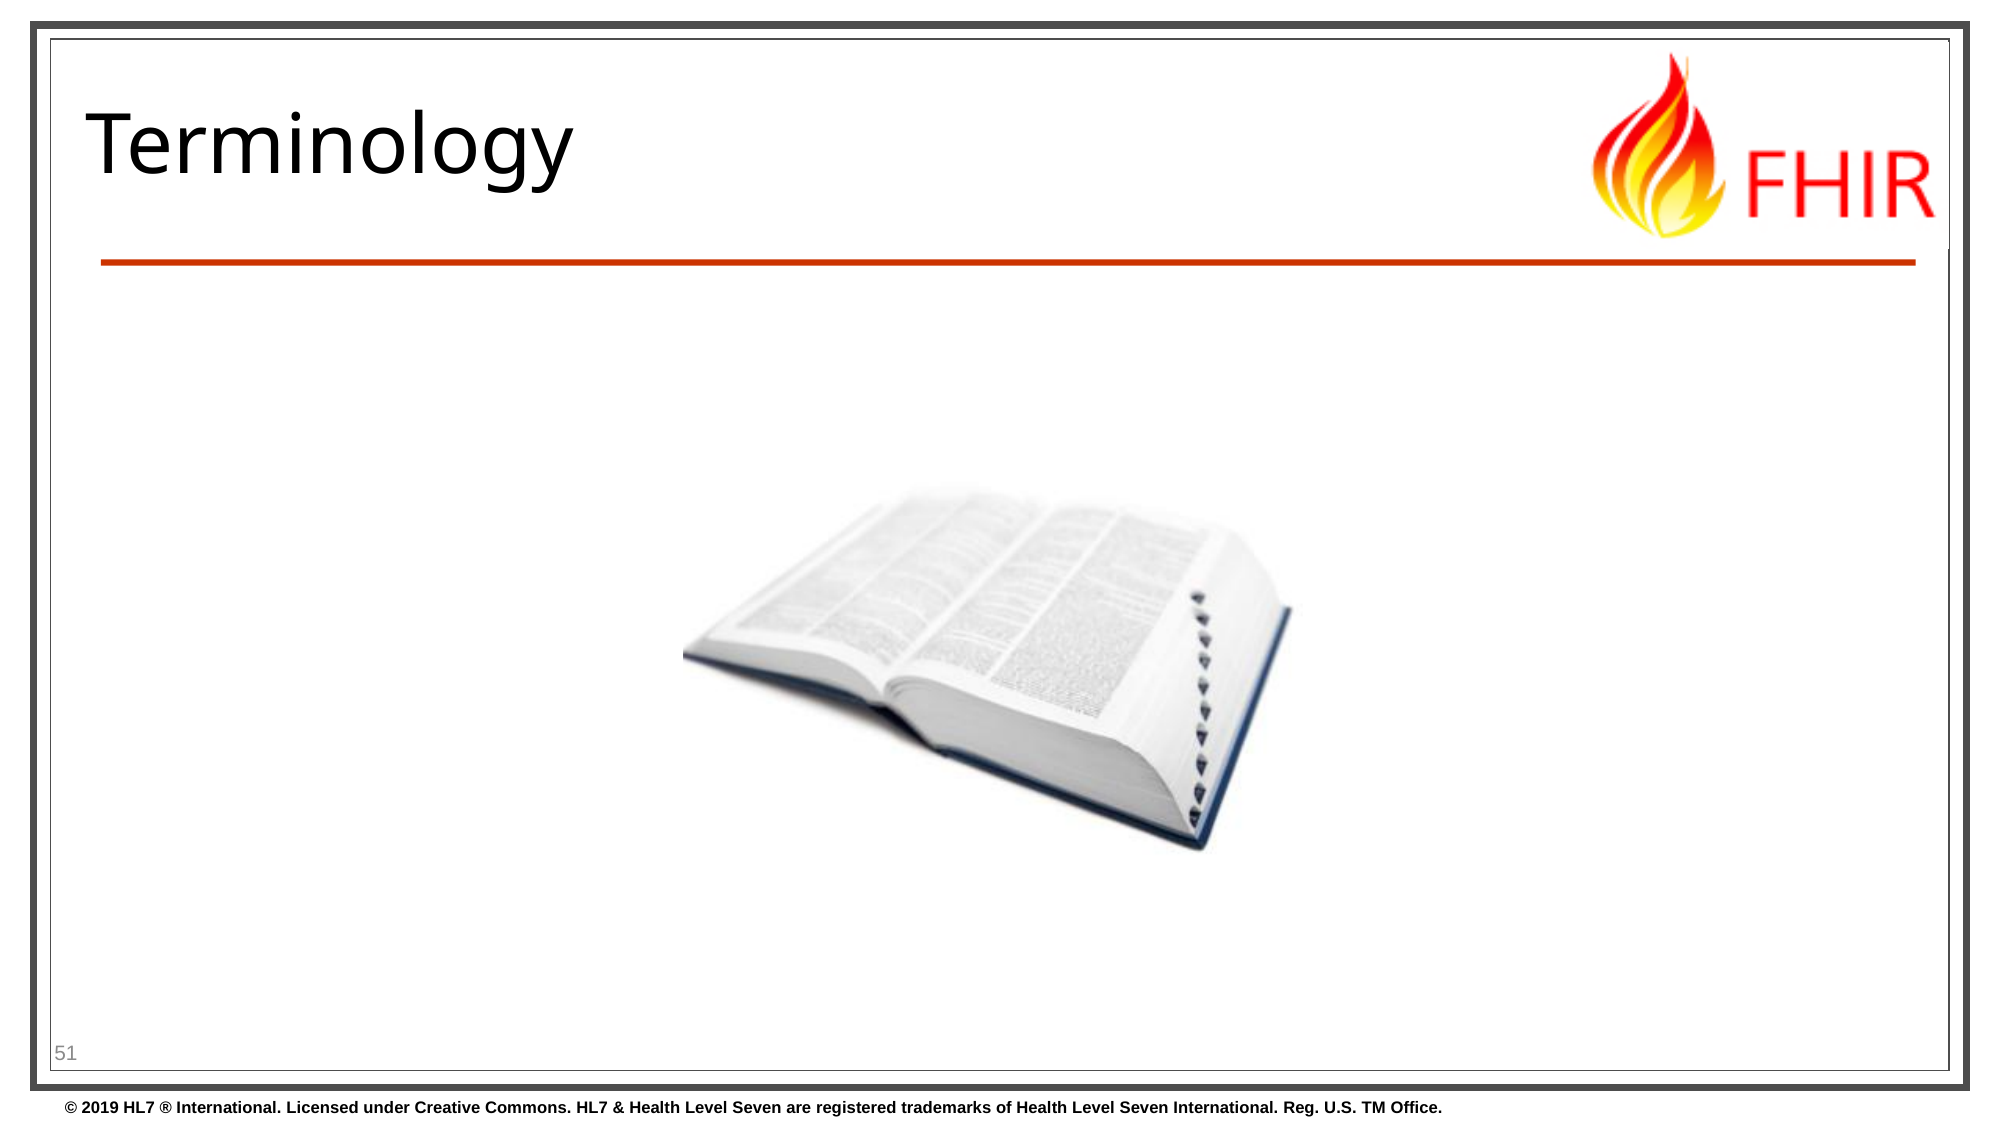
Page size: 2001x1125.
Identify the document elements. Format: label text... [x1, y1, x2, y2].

picture [1578, 42, 1949, 249]
slide_number 51 [39, 1034, 197, 1071]
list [683, 459, 1317, 866]
title Terminology [70, 54, 1504, 244]
